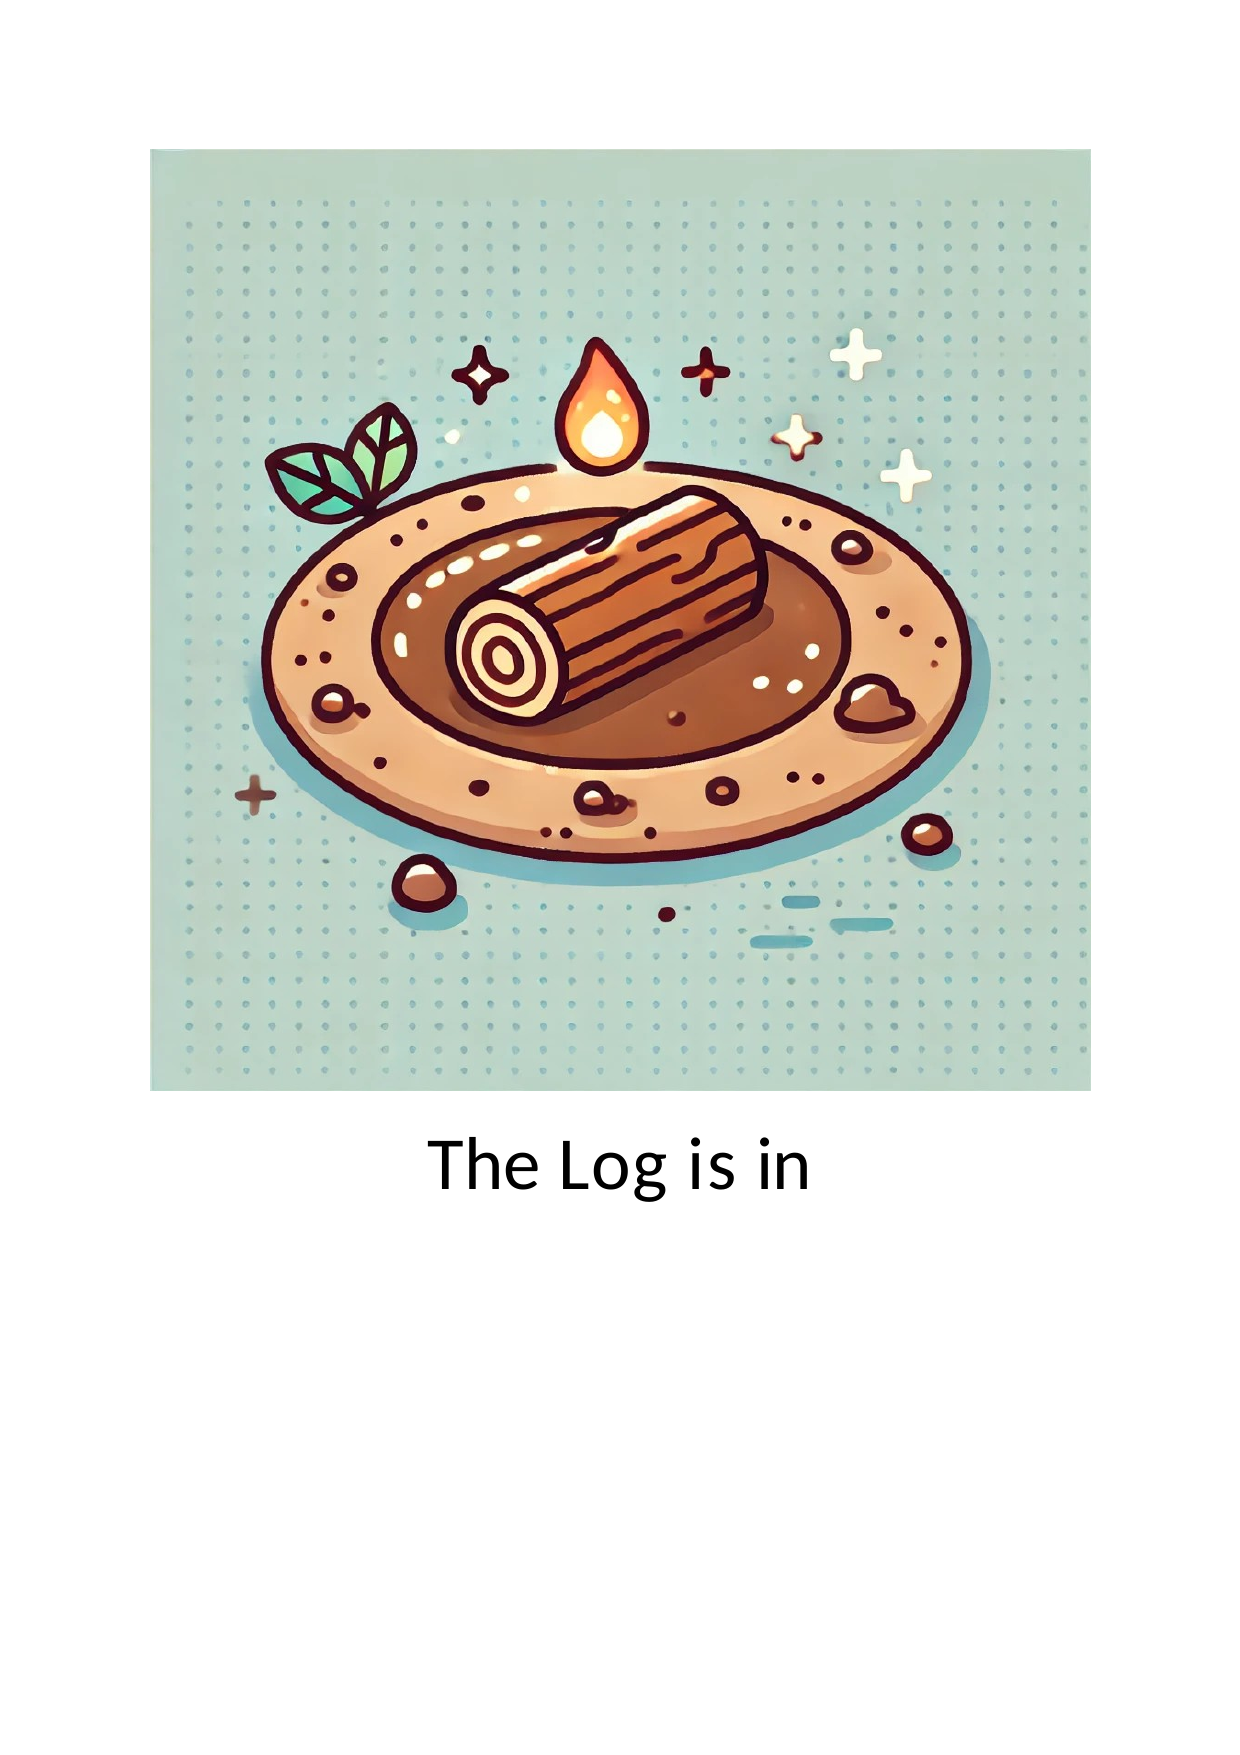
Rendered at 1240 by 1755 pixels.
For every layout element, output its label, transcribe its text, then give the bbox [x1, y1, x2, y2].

picture [149, 149, 1091, 1091]
text_box The Log is in [147, 1112, 1091, 1205]
